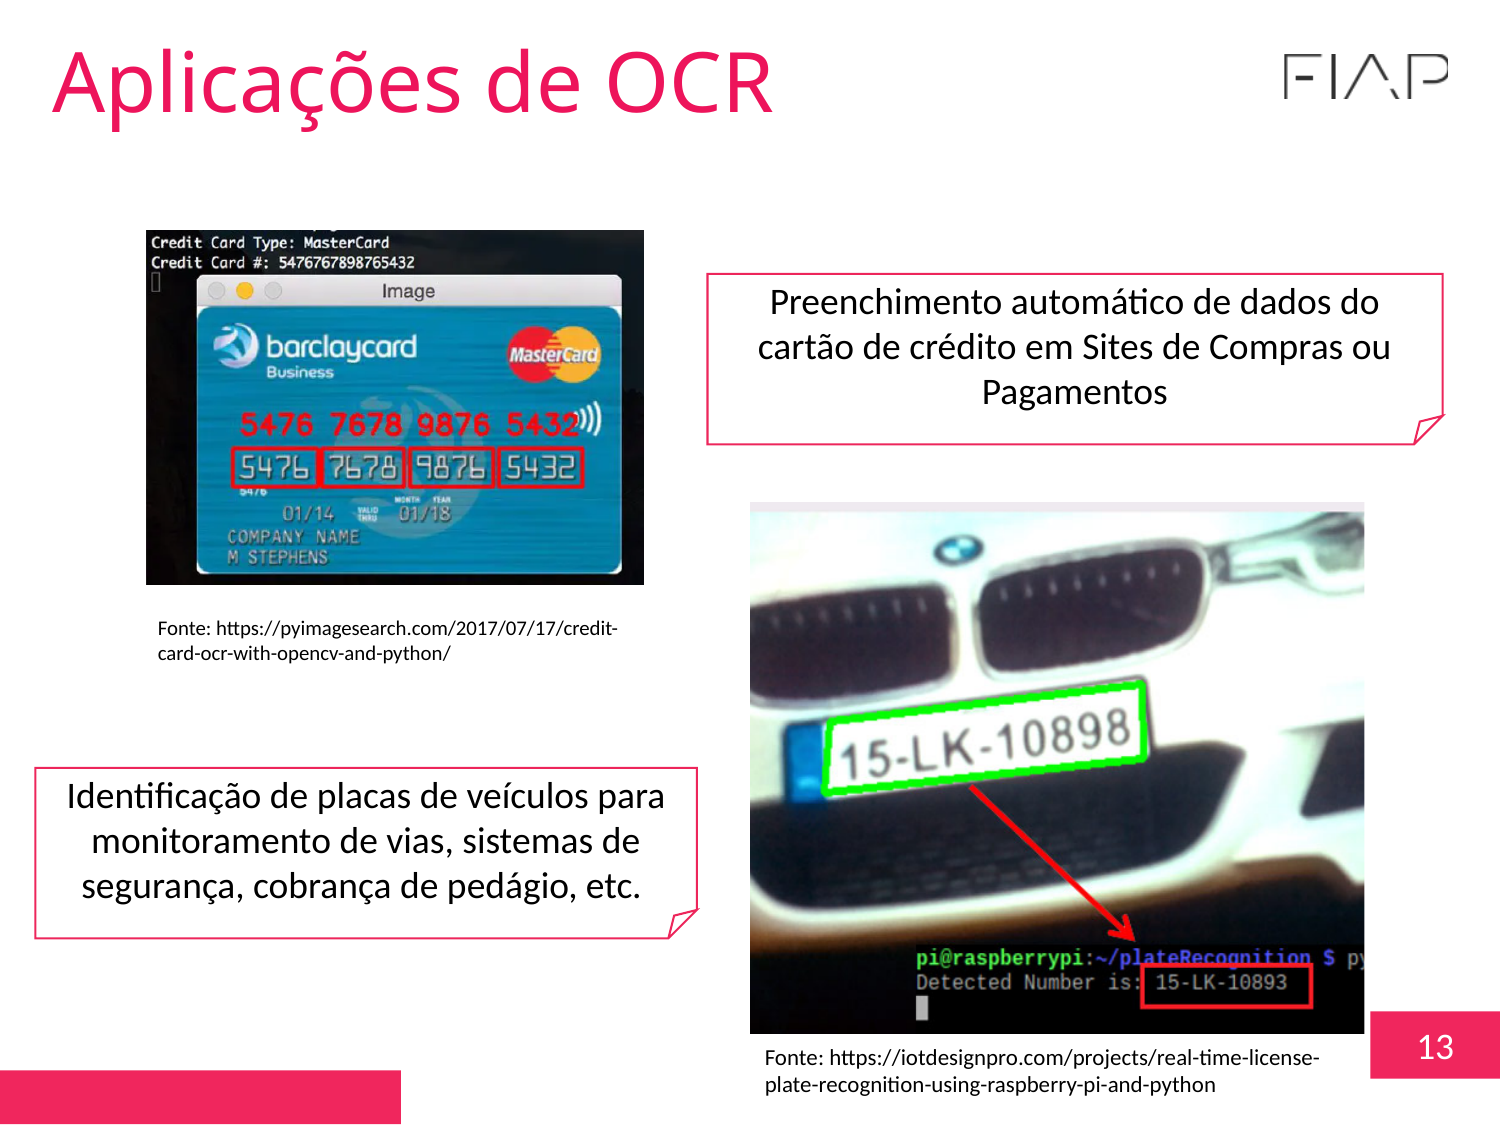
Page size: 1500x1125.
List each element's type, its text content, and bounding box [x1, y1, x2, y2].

text_box Identificação de placas de veículos para monitoramento de vias, sistemas de segurança, cobrança de pedágio, etc. [34, 766, 701, 940]
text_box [749, 502, 1365, 1106]
text_box Aplicações de OCR [37, 21, 1075, 137]
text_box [143, 229, 644, 673]
text_box Preenchimento automático de dados do cartão de crédito em Sites de Compras ou Pagamentos [706, 272, 1446, 446]
